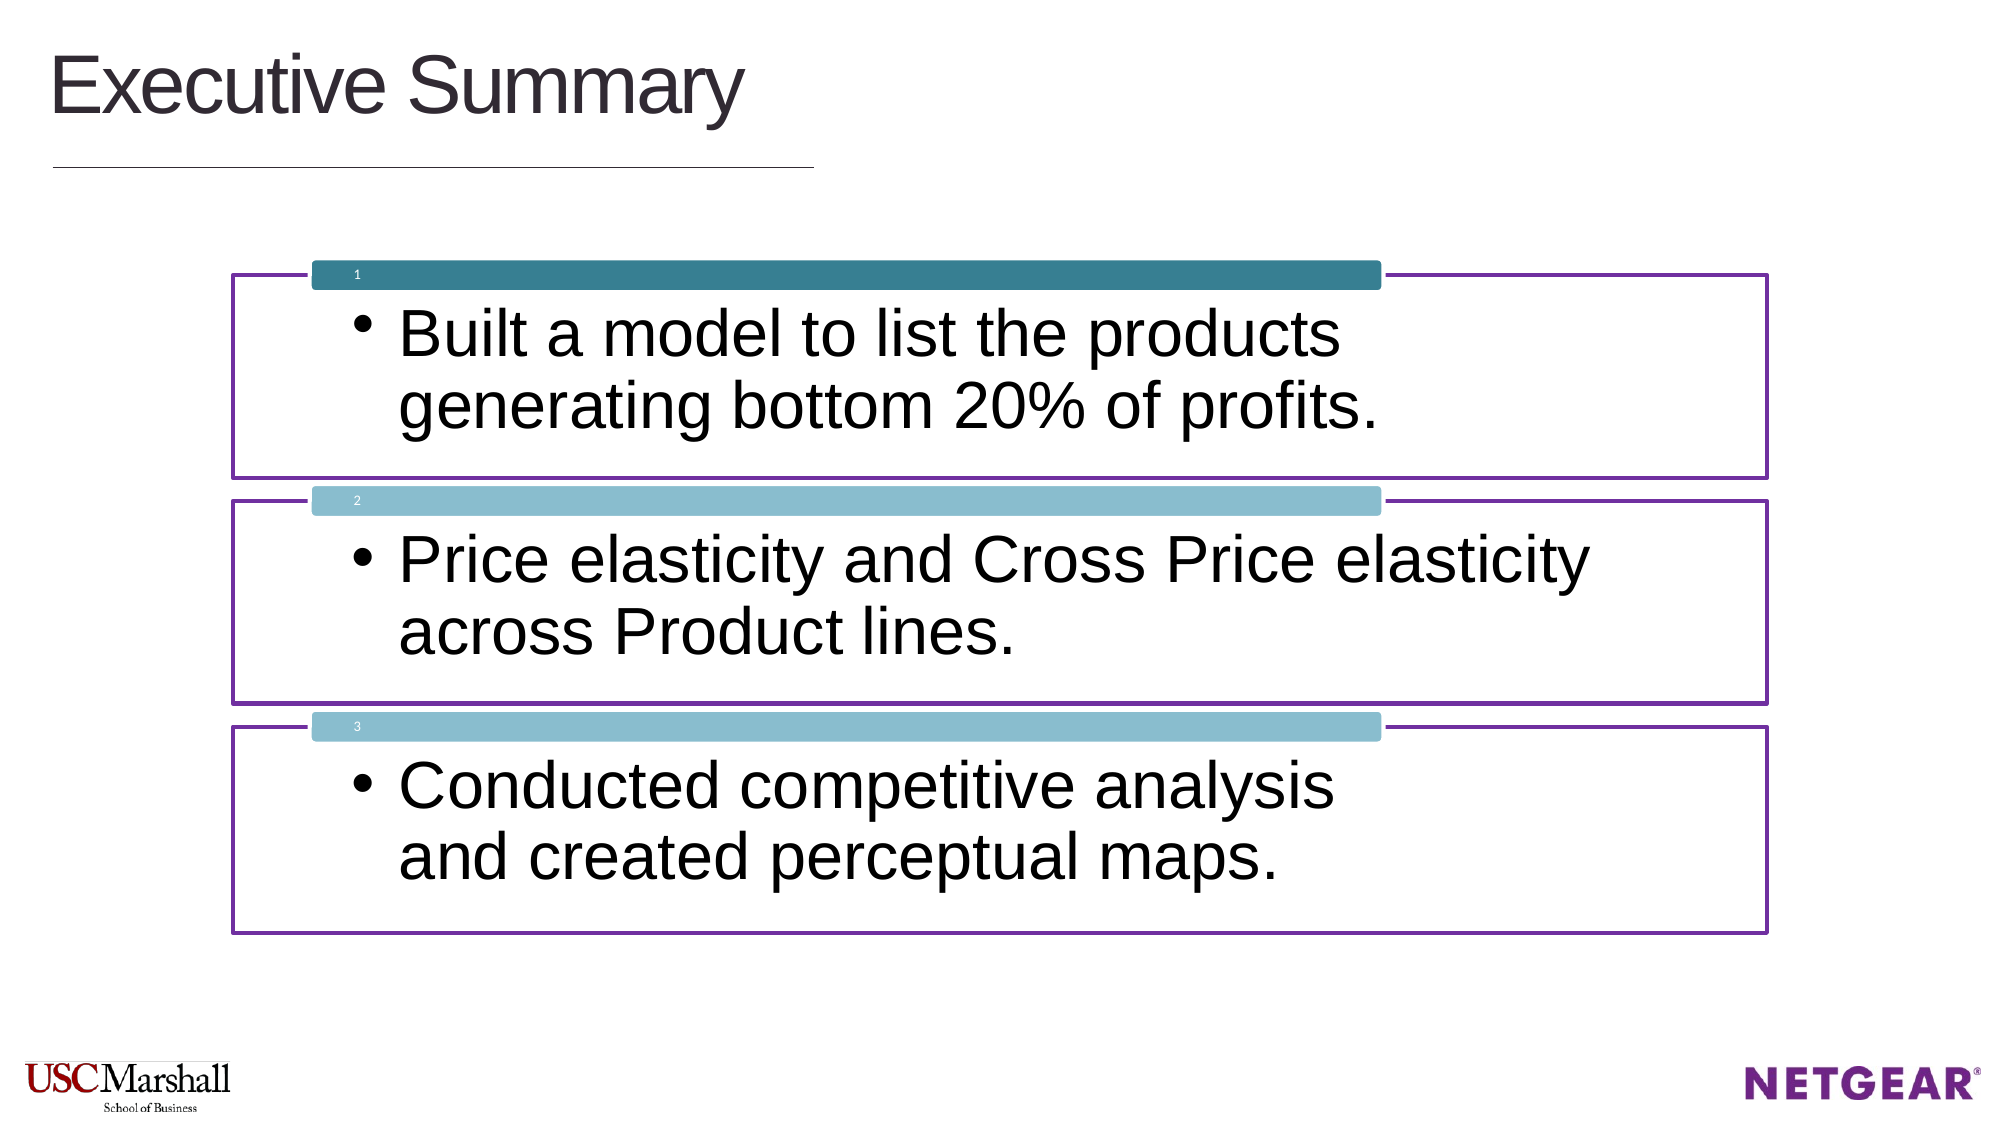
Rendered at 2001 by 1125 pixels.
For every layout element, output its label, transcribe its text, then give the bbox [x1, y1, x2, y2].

title Executive Summary [46, 28, 900, 219]
picture [1745, 1066, 1981, 1100]
picture [24, 1061, 231, 1112]
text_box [232, 250, 1768, 941]
